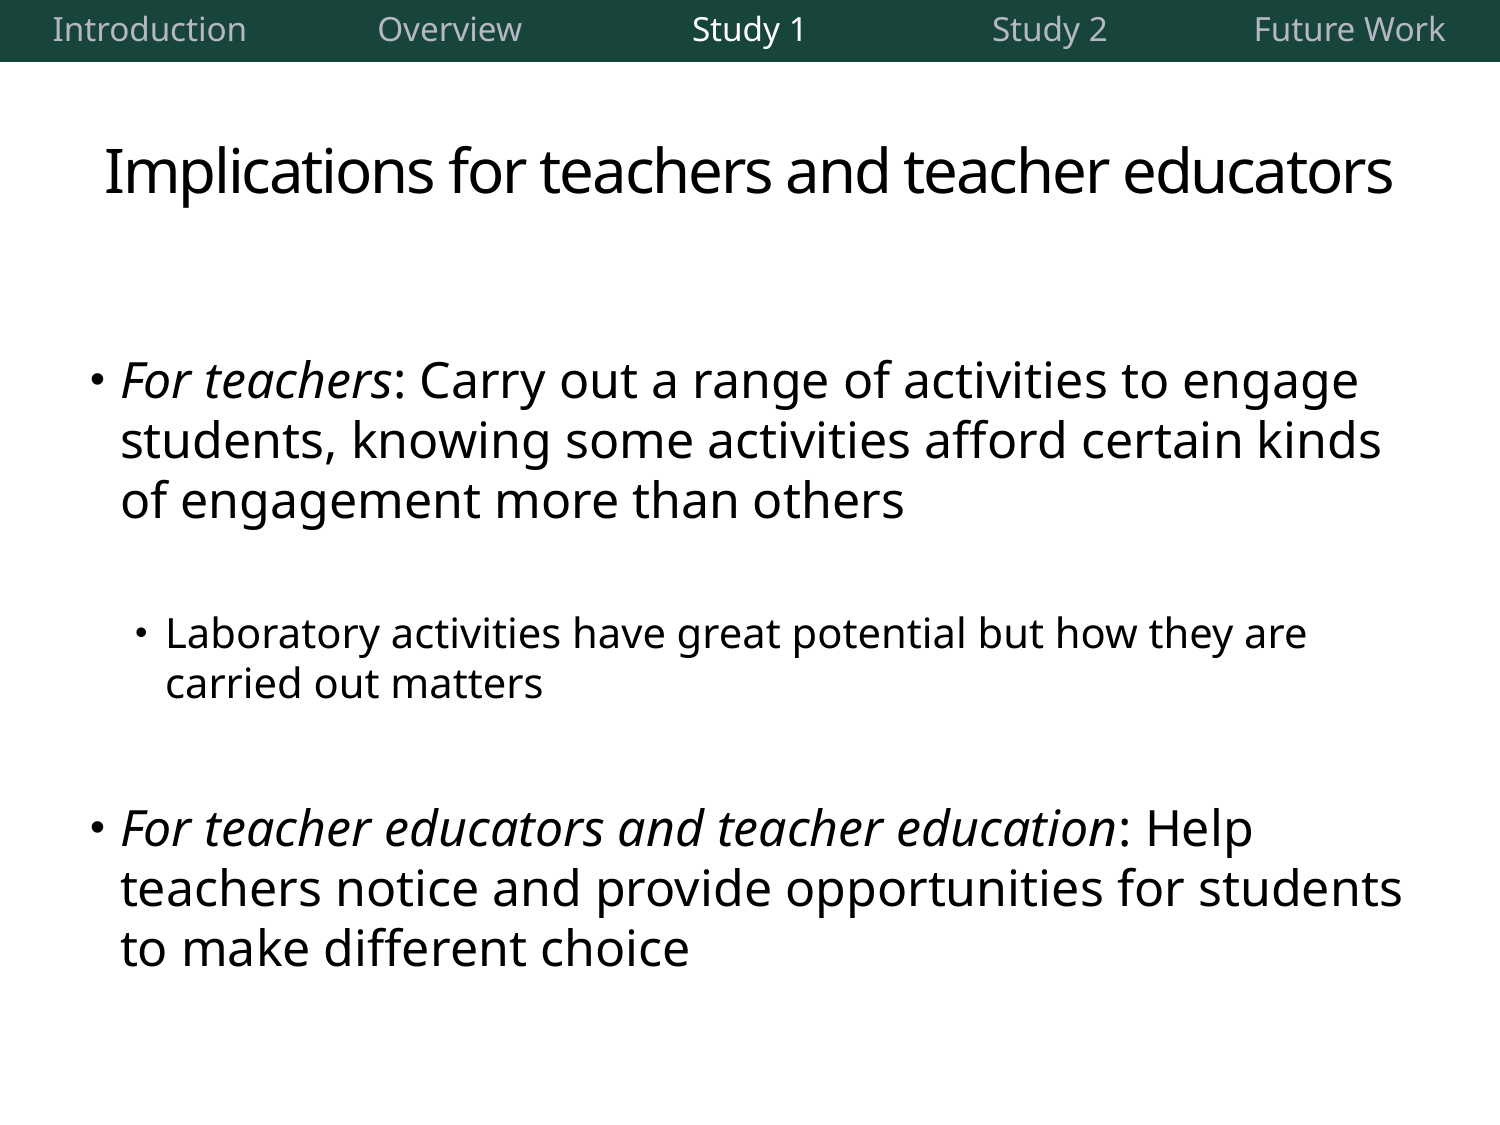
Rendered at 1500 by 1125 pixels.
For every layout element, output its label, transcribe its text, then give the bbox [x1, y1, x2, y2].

list For teachers: Carry out a range of activities to engage students, knowing some activities afford certain kinds of engagement more than others Laboratory activities have great potential but how they are carried out matters For teacher educators and teacher education: Help teachers notice and provide opportunities for students to make different choice [75, 262, 1425, 1063]
table_header Introduction [0, 0, 300, 62]
table_header Study 1 [600, 0, 900, 62]
table_header Study 2 [900, 0, 1200, 62]
title Implications for teachers and teacher educators [75, 87, 1425, 250]
table_header Overview [300, 0, 600, 62]
table_header Future Work [1200, 0, 1500, 62]
